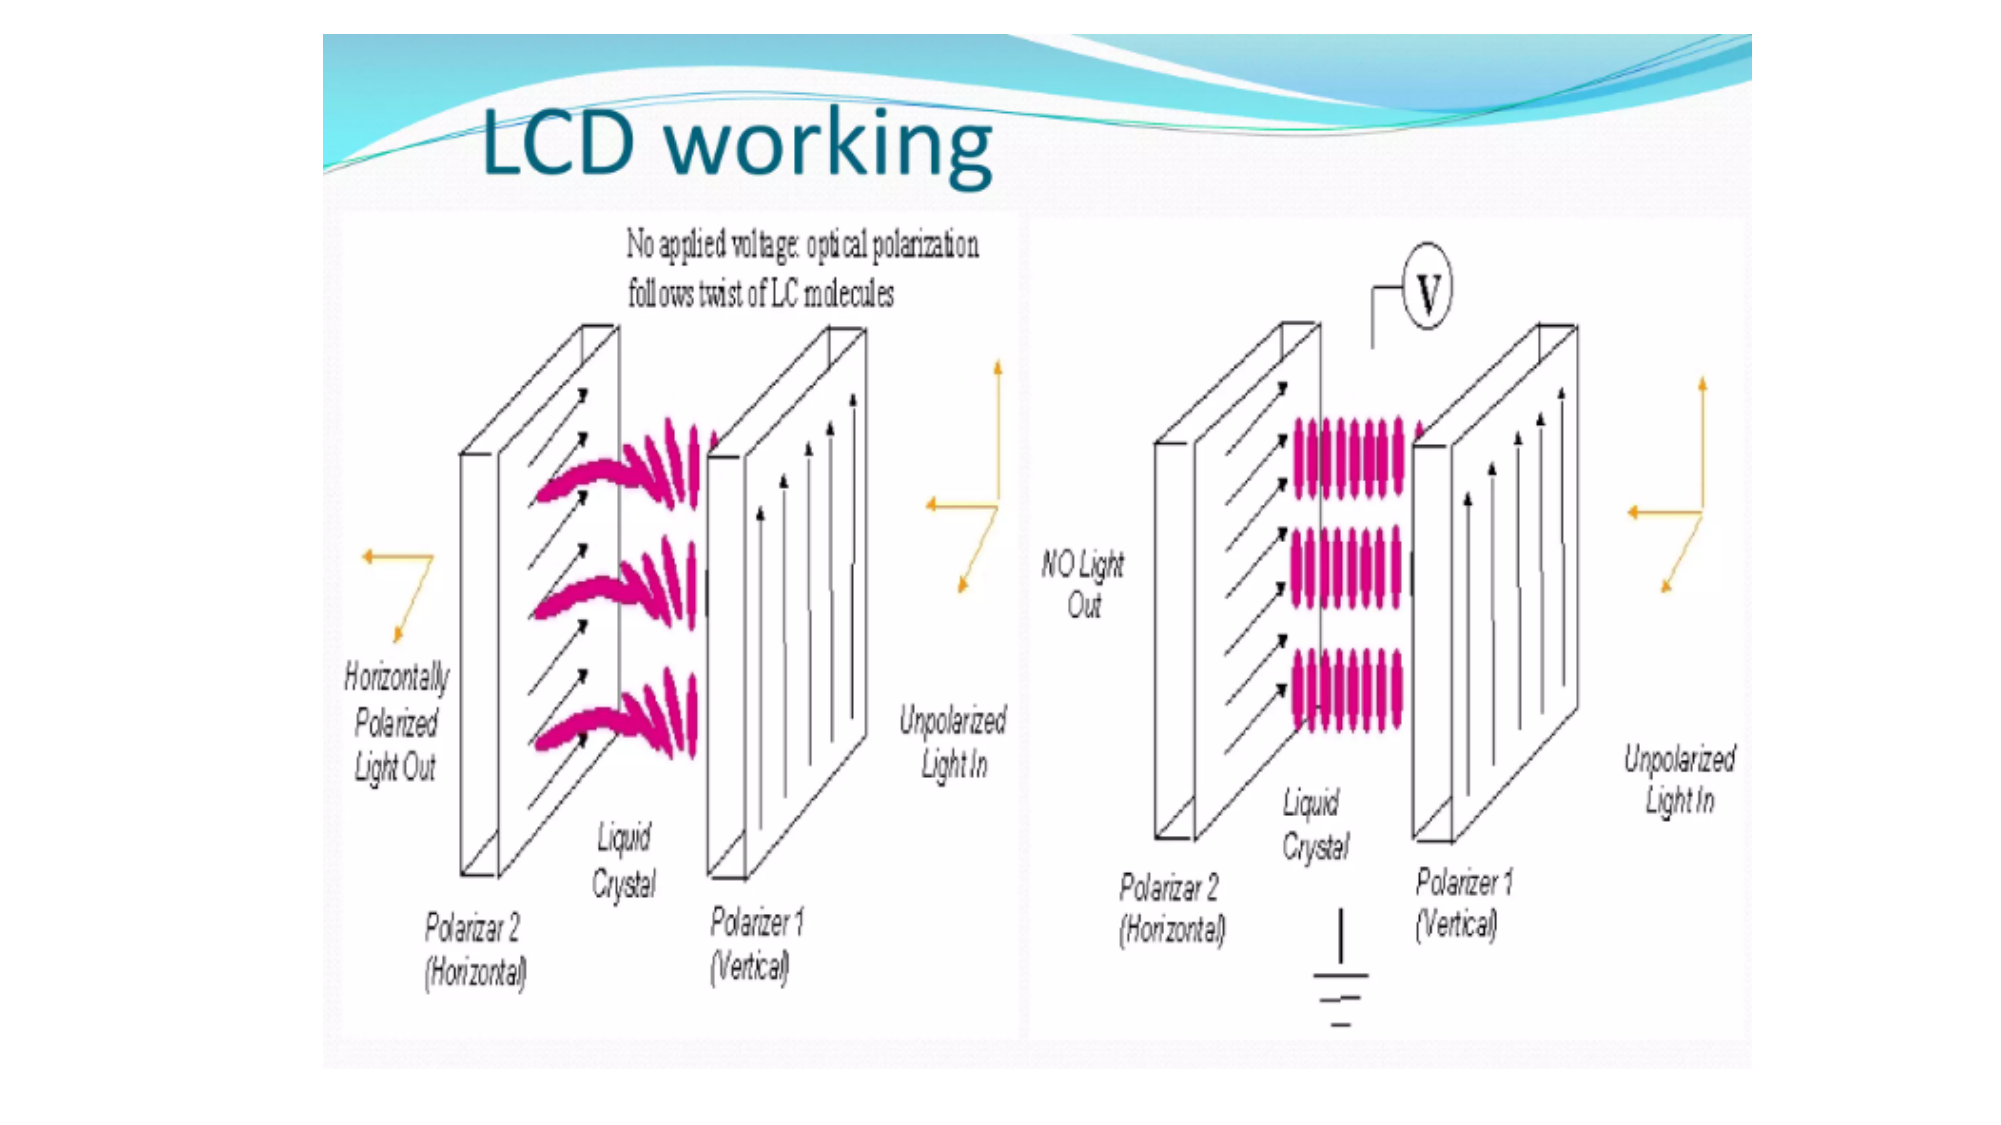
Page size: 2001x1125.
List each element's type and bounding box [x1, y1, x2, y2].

picture [323, 34, 1752, 1069]
